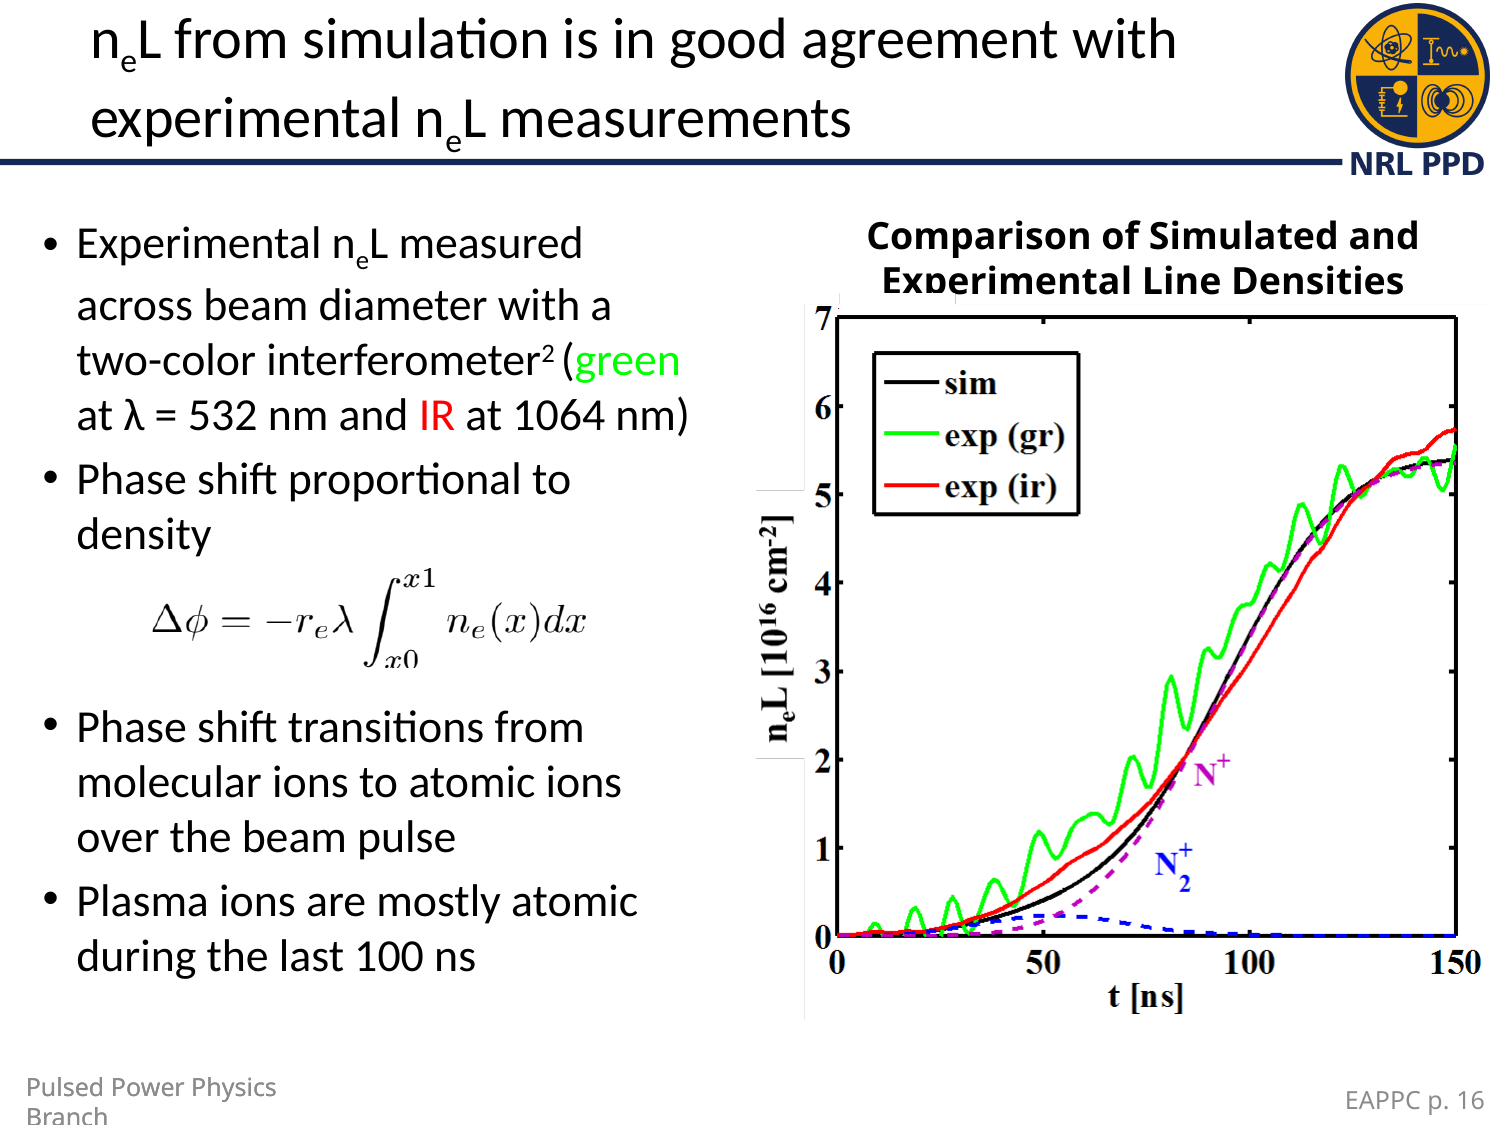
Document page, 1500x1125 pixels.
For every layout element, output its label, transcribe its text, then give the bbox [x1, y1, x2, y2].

picture [755, 293, 1490, 1020]
title neL from simulation is in good agreement with experimental neL measurements [75, 6, 1334, 153]
picture [1345, 3, 1490, 175]
text_box Comparison of Simulated and Experimental Line Densities [851, 204, 1436, 291]
list Experimental neL measured across beam diameter with a two-color interferometer2 (green at λ = 532 nm and IR at 1064 nm) Phase shift proportional to density Phase shift transitions from molecular ions to atomic ions over the beam pulse Plasma ions are mostly atomic during the last 100 ns [27, 204, 723, 723]
picture [141, 557, 593, 679]
